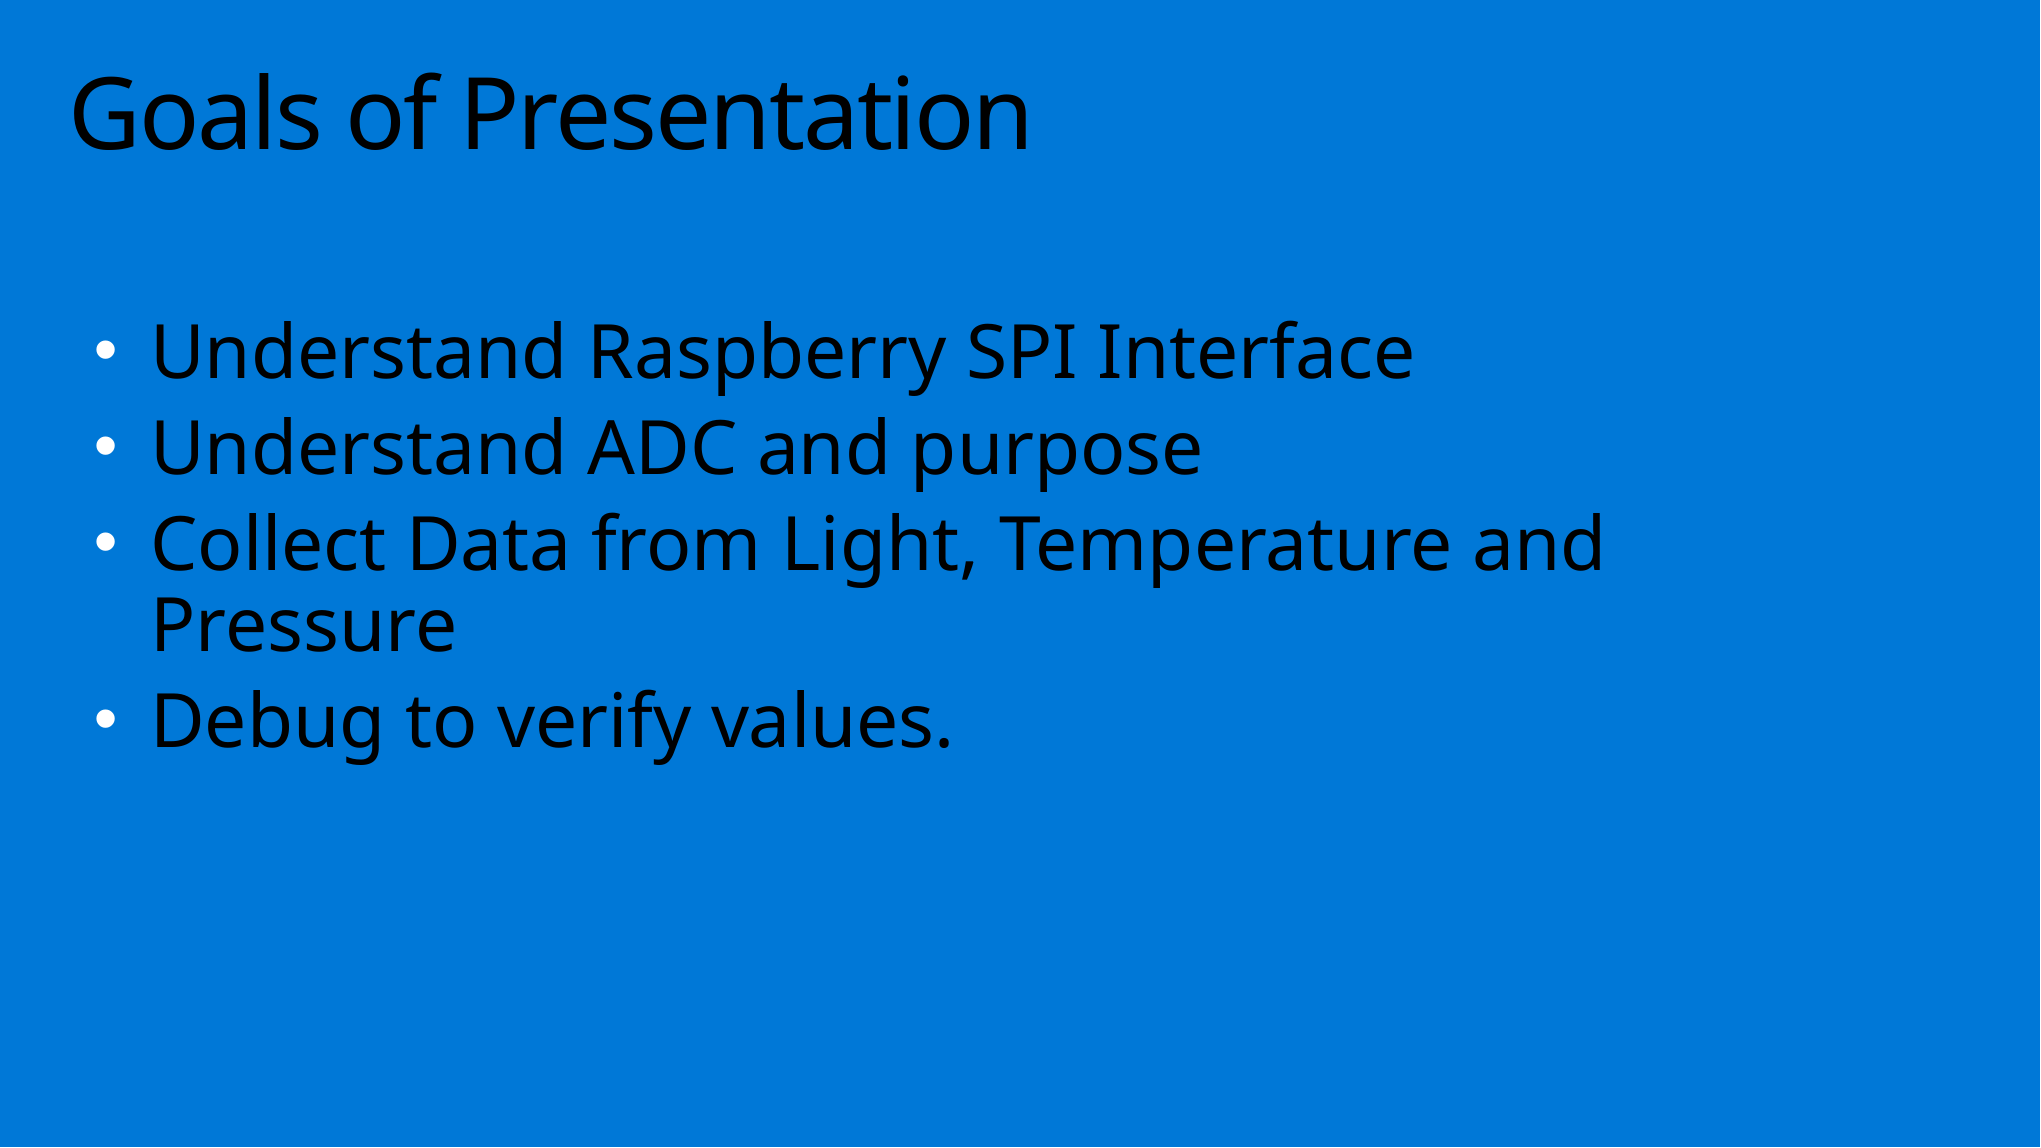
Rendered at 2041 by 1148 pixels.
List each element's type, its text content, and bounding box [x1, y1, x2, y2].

title Goals of Presentation [45, 48, 1996, 199]
list Understand Raspberry SPI Interface Understand ADC and purpose Collect Data from Light, Temperature and Pressure Debug to verify values. [70, 298, 1930, 754]
